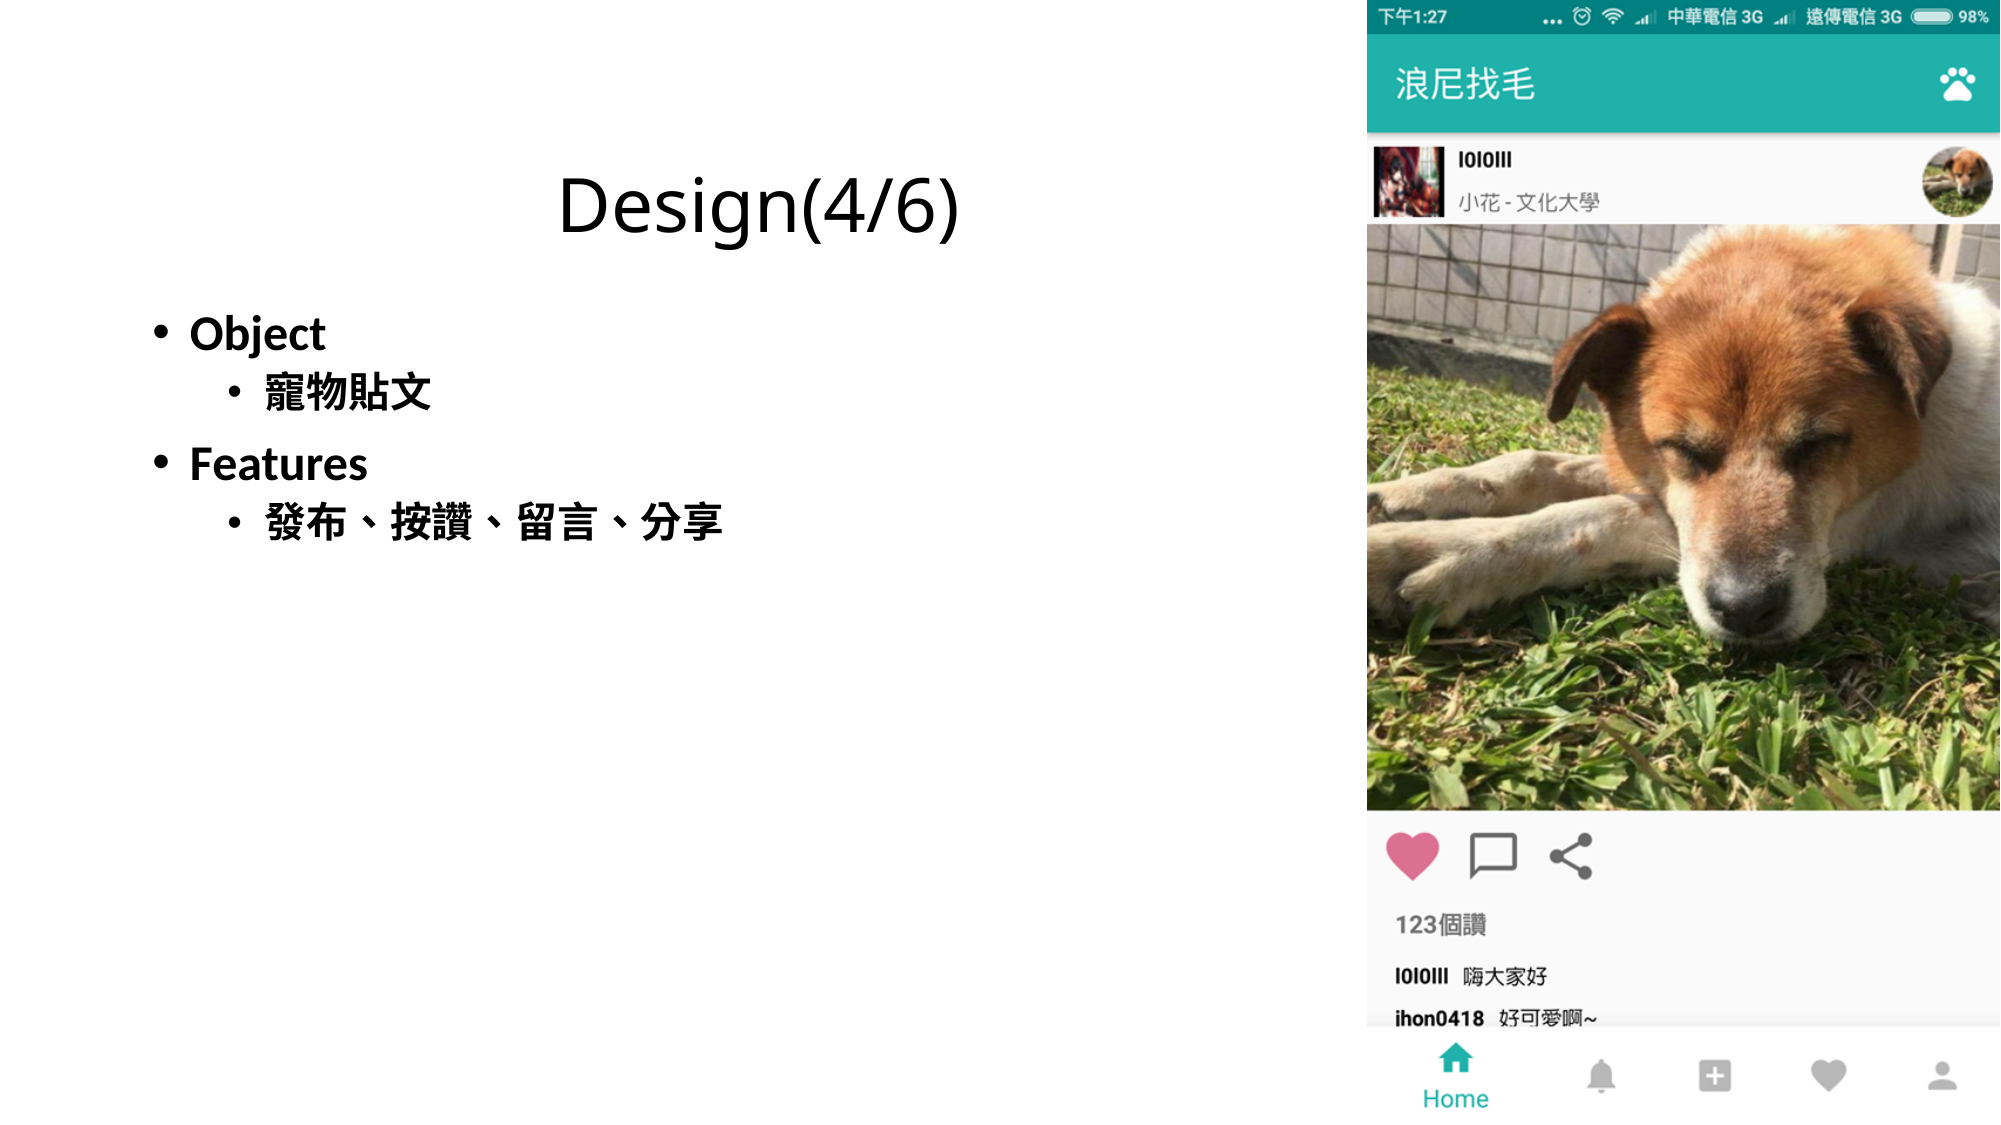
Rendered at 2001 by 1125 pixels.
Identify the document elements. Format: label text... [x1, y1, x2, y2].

list Object 寵物貼文 Features 發布、按讚、留言、分享 [137, 299, 1367, 1014]
title Design(4/6) [149, 99, 1367, 299]
picture [1367, 0, 2000, 1125]
